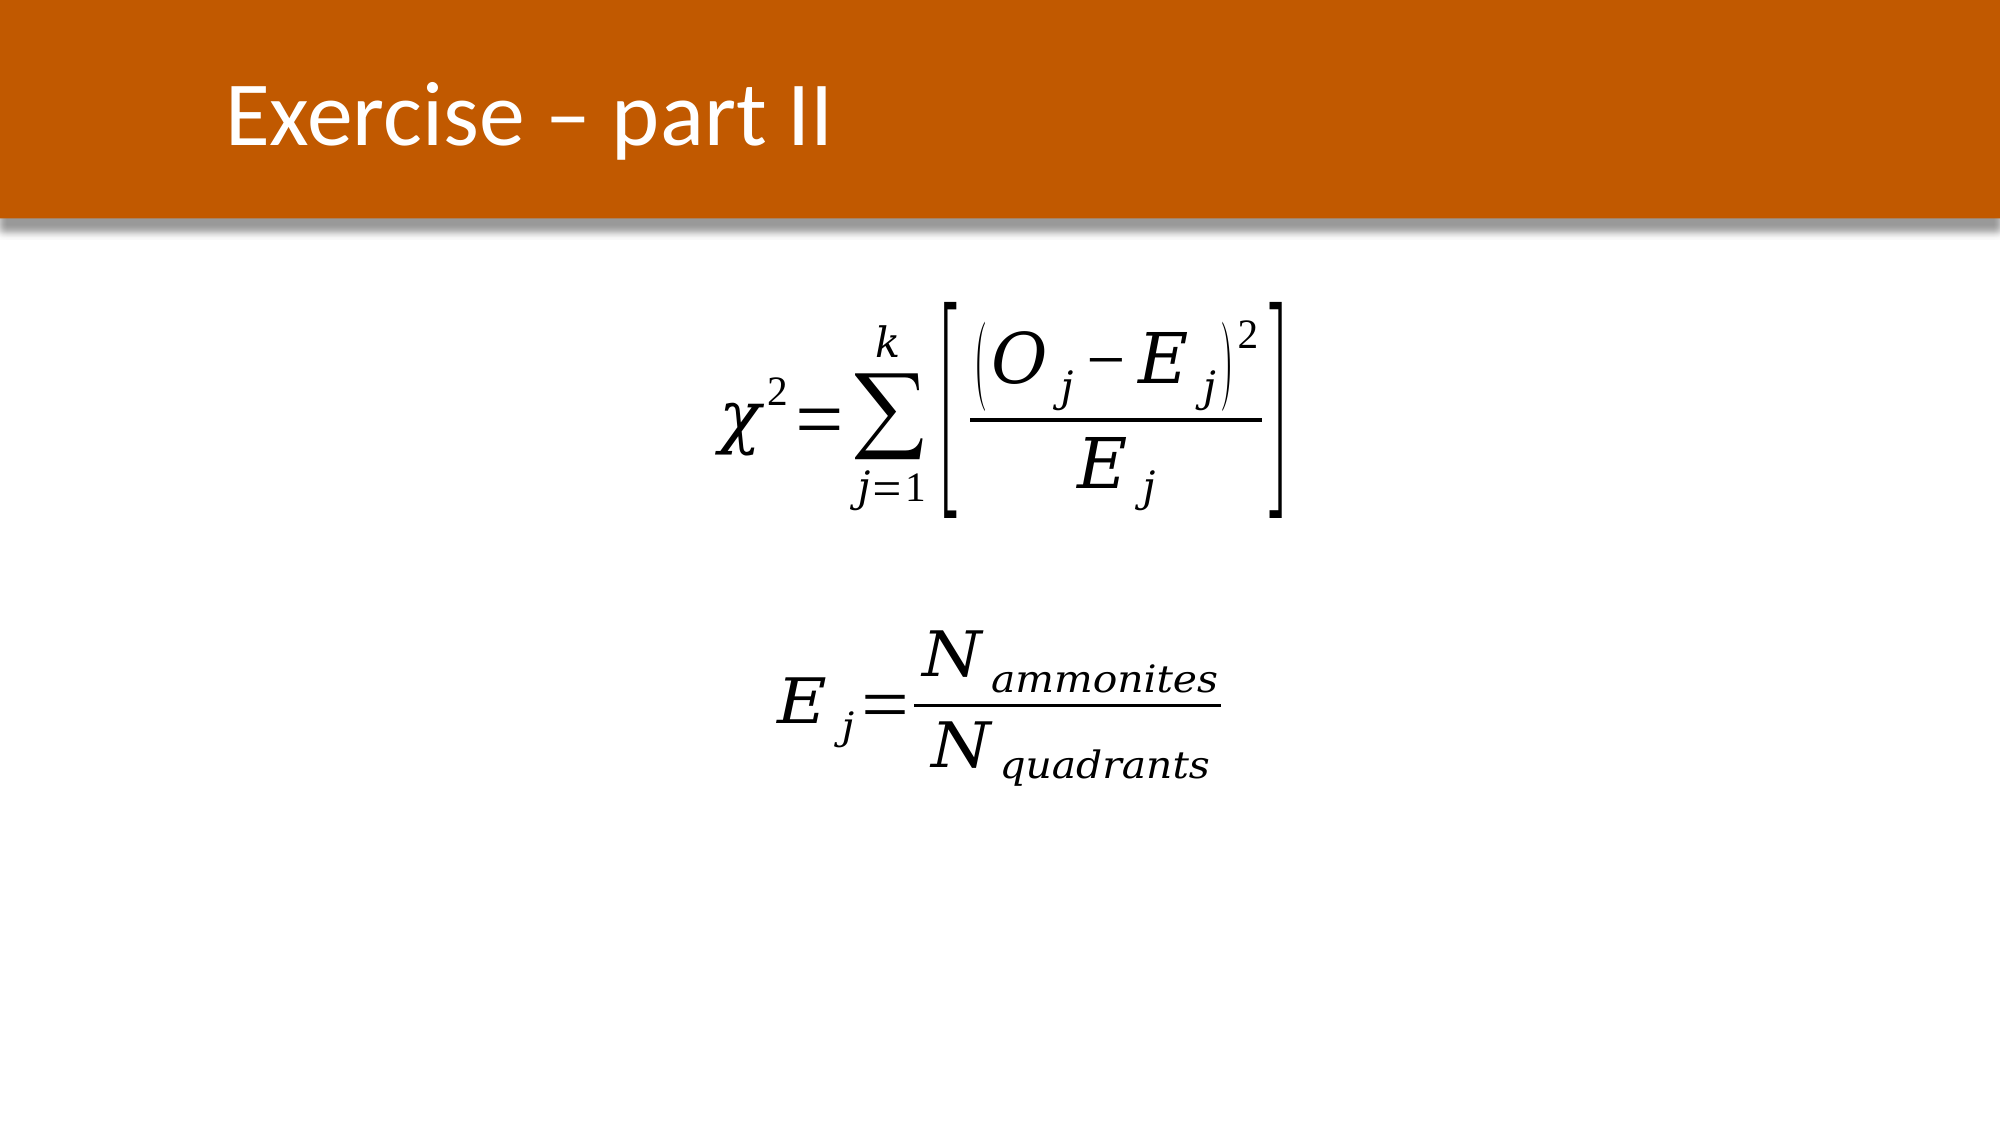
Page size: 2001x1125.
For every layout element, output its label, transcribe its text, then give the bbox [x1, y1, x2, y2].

text_box Exercise – part II [210, 17, 2000, 201]
text_box [0, 0, 2000, 219]
